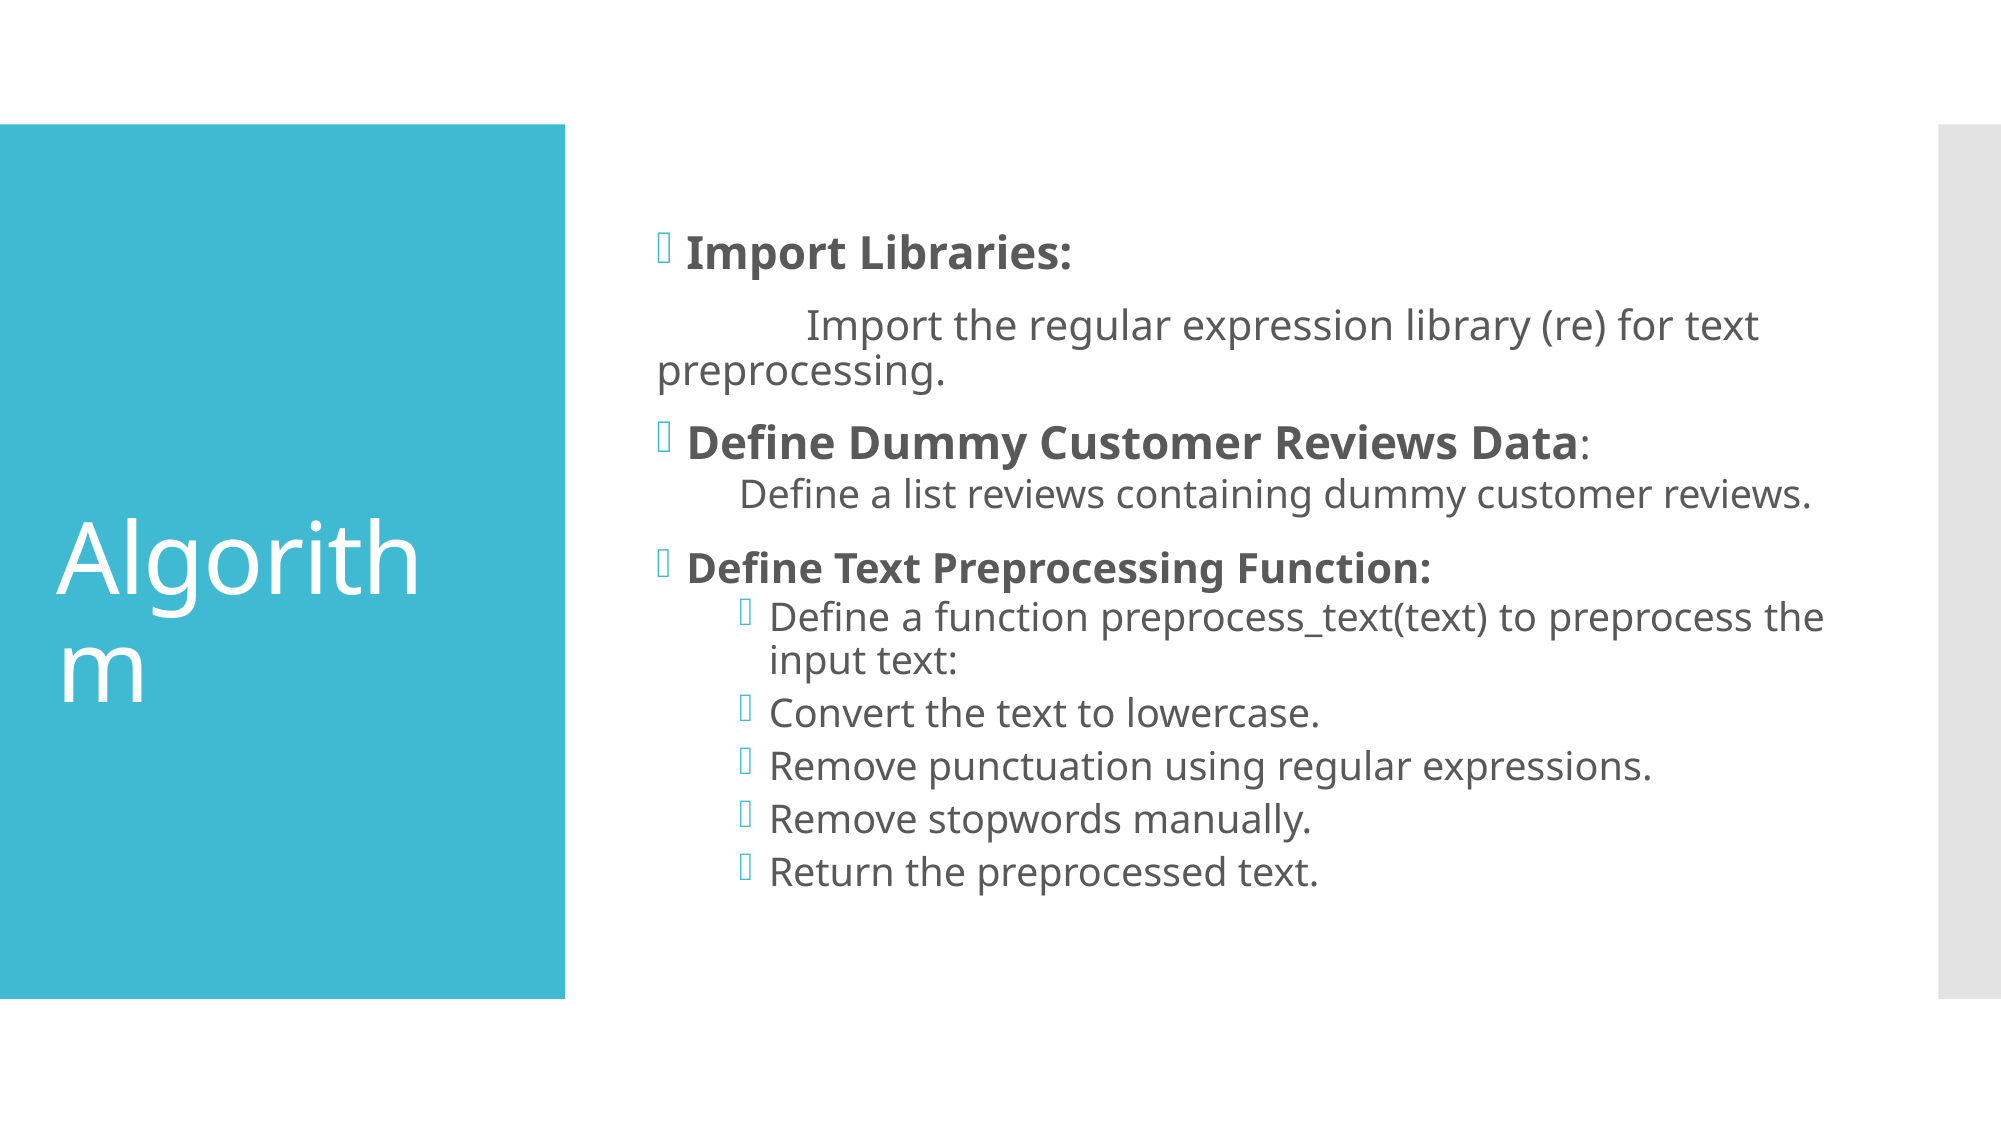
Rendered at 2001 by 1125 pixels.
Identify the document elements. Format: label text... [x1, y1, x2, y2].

list Import Libraries: Import the regular expression library (re) for text preprocessing. Define Dummy Customer Reviews Data: Define a list reviews containing dummy customer reviews. Define Text Preprocessing Function: Define a function preprocess_text(text) to preprocess the input text: Convert the text to lowercase. Remove punctuation using regular expressions. Remove stopwords manually. Return the preprocessed text. [641, 142, 1842, 983]
title Algorithm [41, 184, 525, 940]
